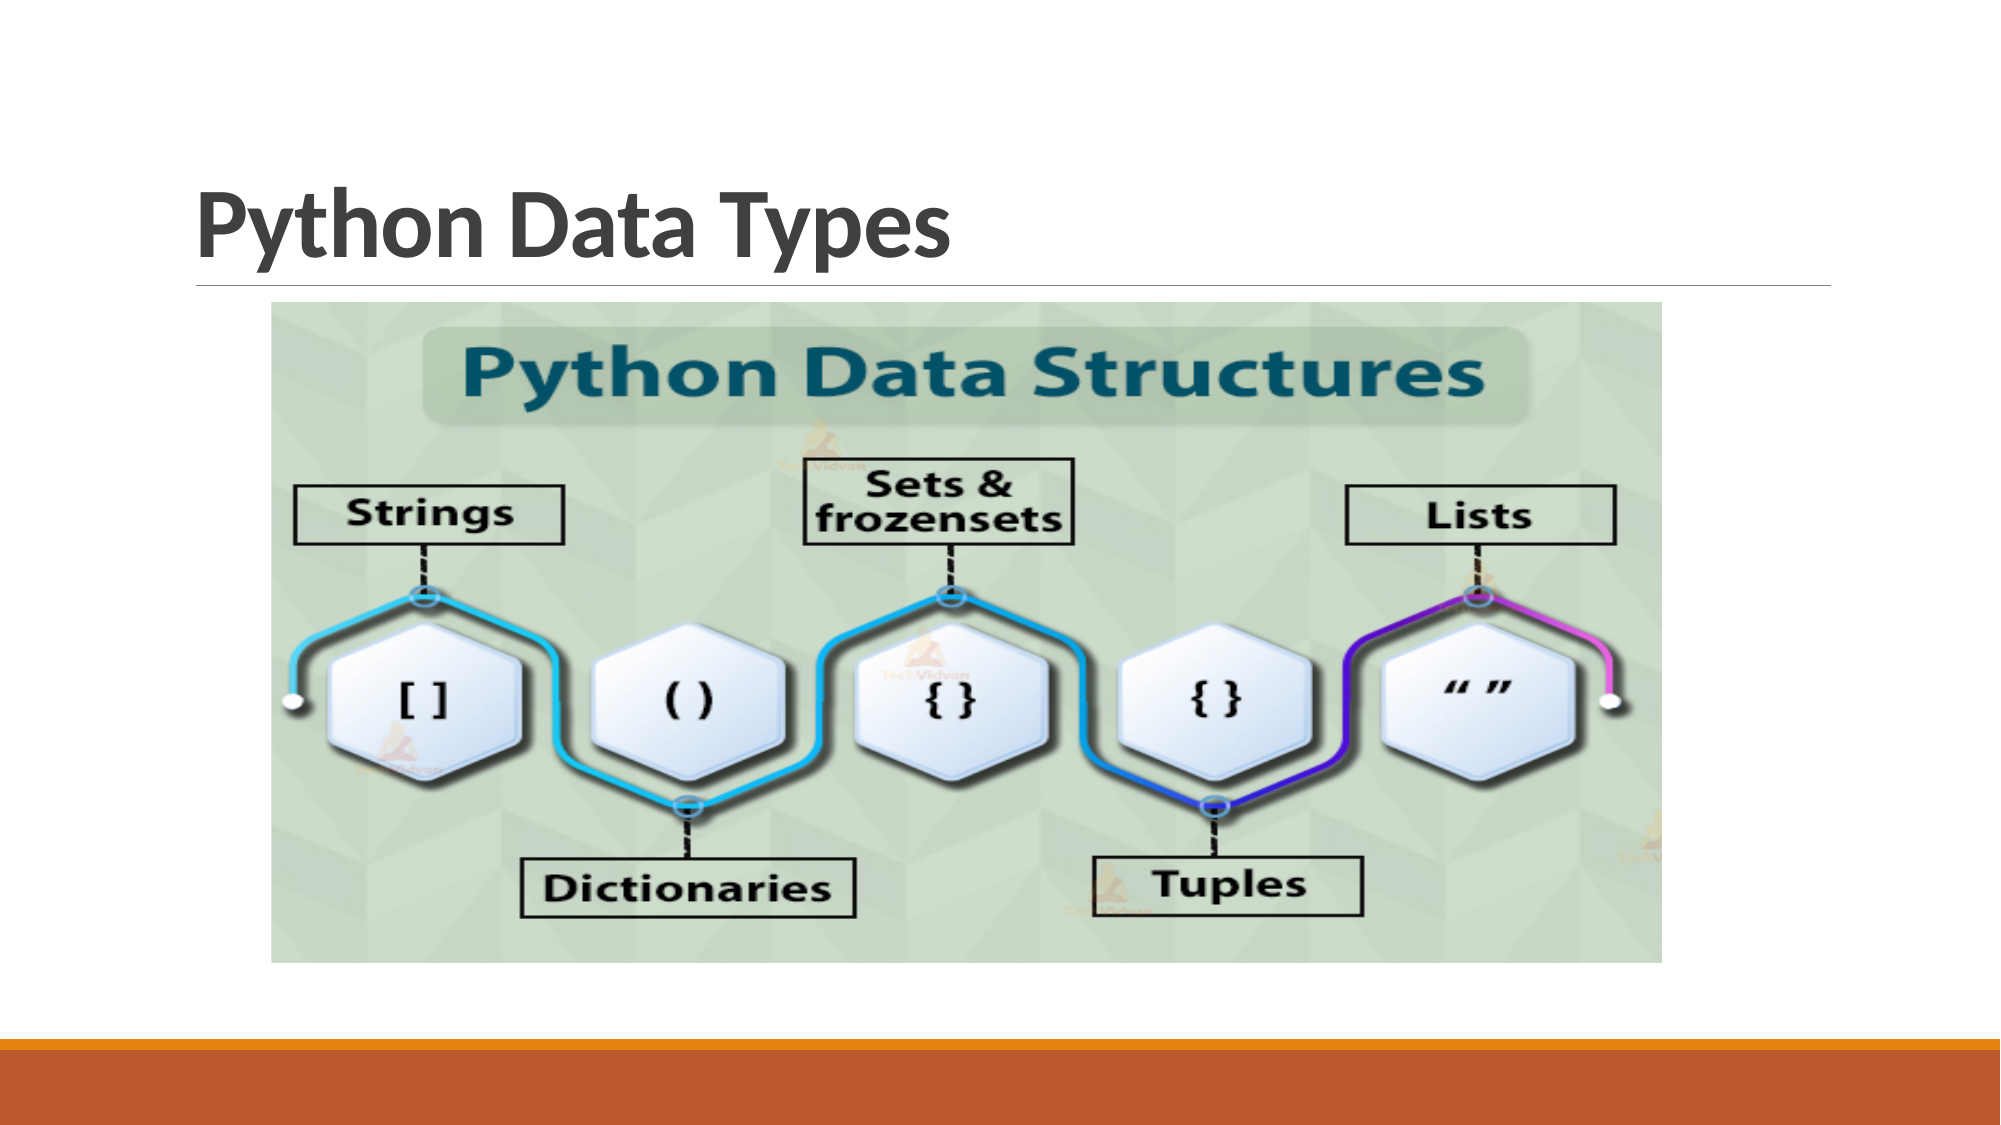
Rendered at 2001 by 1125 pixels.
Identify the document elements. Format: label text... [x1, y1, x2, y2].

title Python Data Types [180, 47, 1830, 285]
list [270, 302, 1663, 964]
